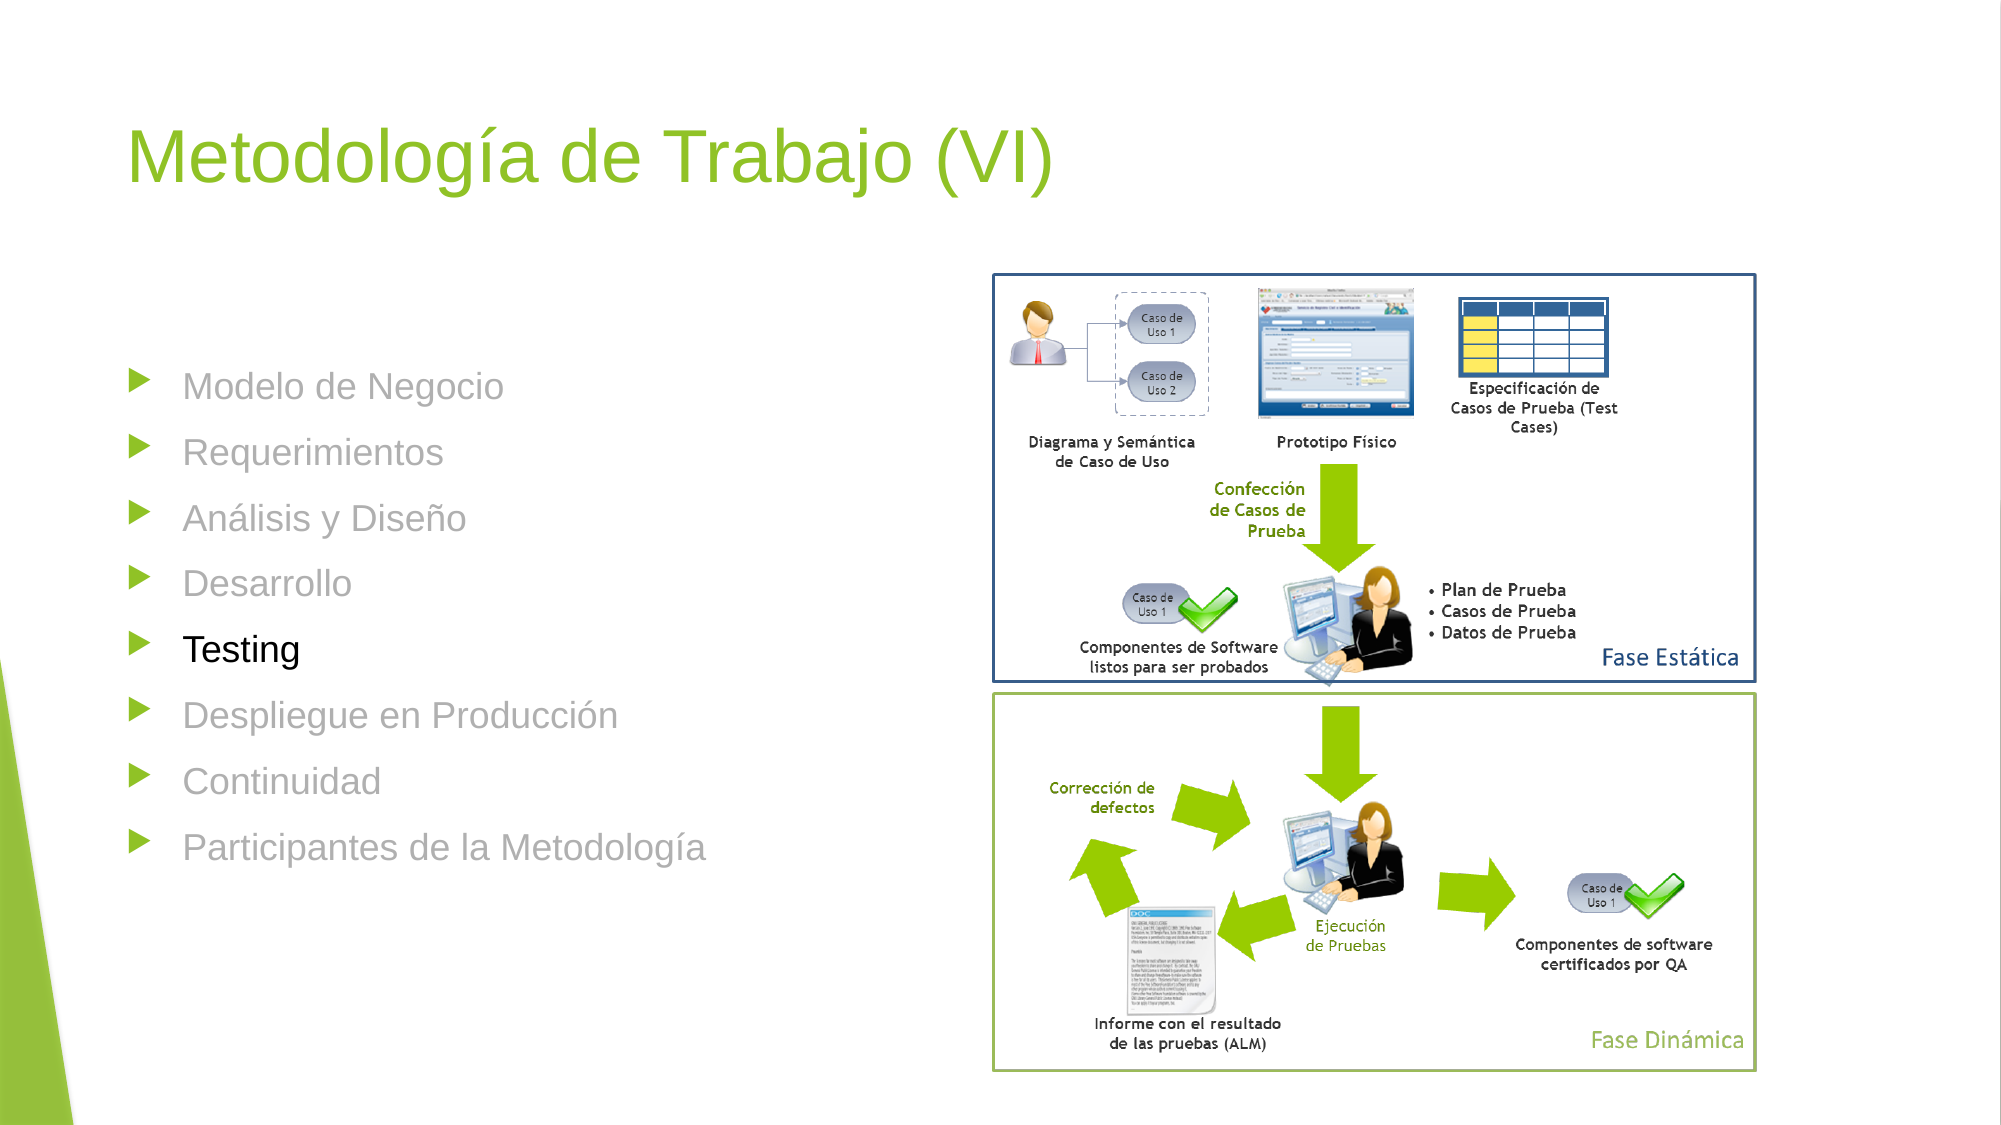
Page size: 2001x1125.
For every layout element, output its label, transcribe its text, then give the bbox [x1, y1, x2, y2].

text_box Modelo de Negocio Requerimientos Análisis y Diseño Desarrollo Testing Despliegue en Producción Continuidad Participantes de la Metodología [111, 354, 756, 991]
picture [992, 273, 1762, 1072]
title Metodología de Trabajo (VI) [111, 99, 1522, 317]
text_box [1015, 0, 2000, 1125]
